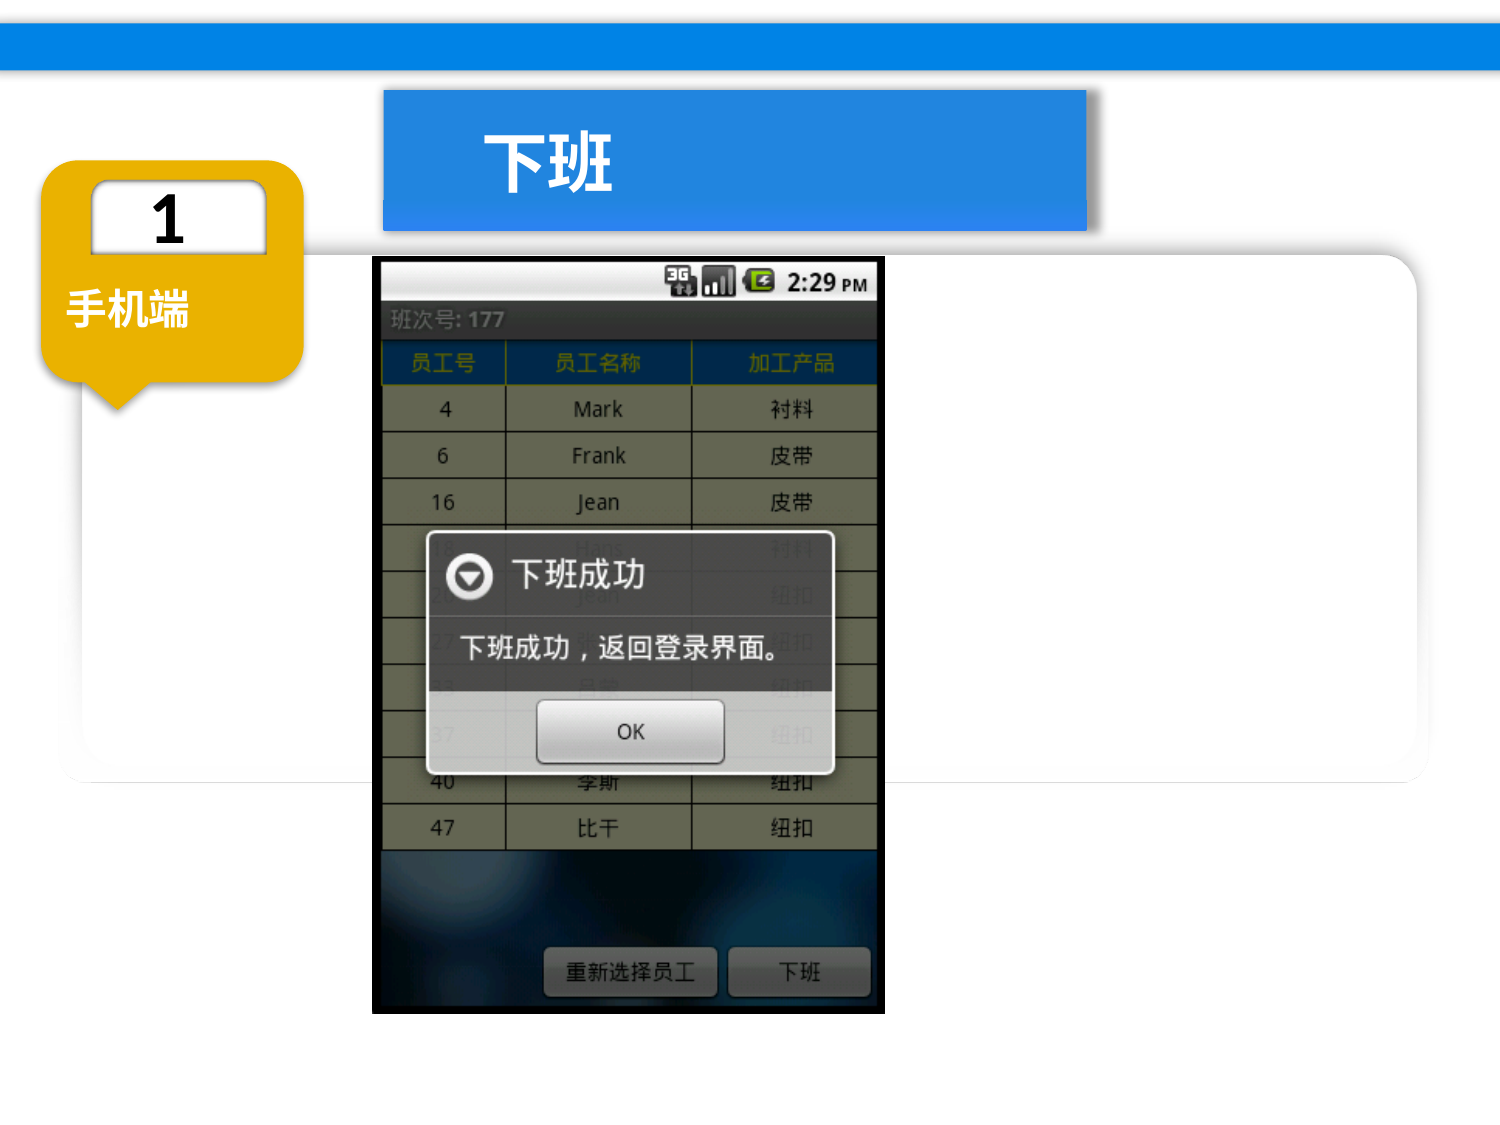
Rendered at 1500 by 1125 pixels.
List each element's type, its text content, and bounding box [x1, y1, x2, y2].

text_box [40, 160, 333, 383]
text_box 下班 [466, 113, 975, 209]
picture [52, 219, 1446, 1015]
text_box [382, 89, 1088, 218]
text_box [0, 22, 1500, 72]
